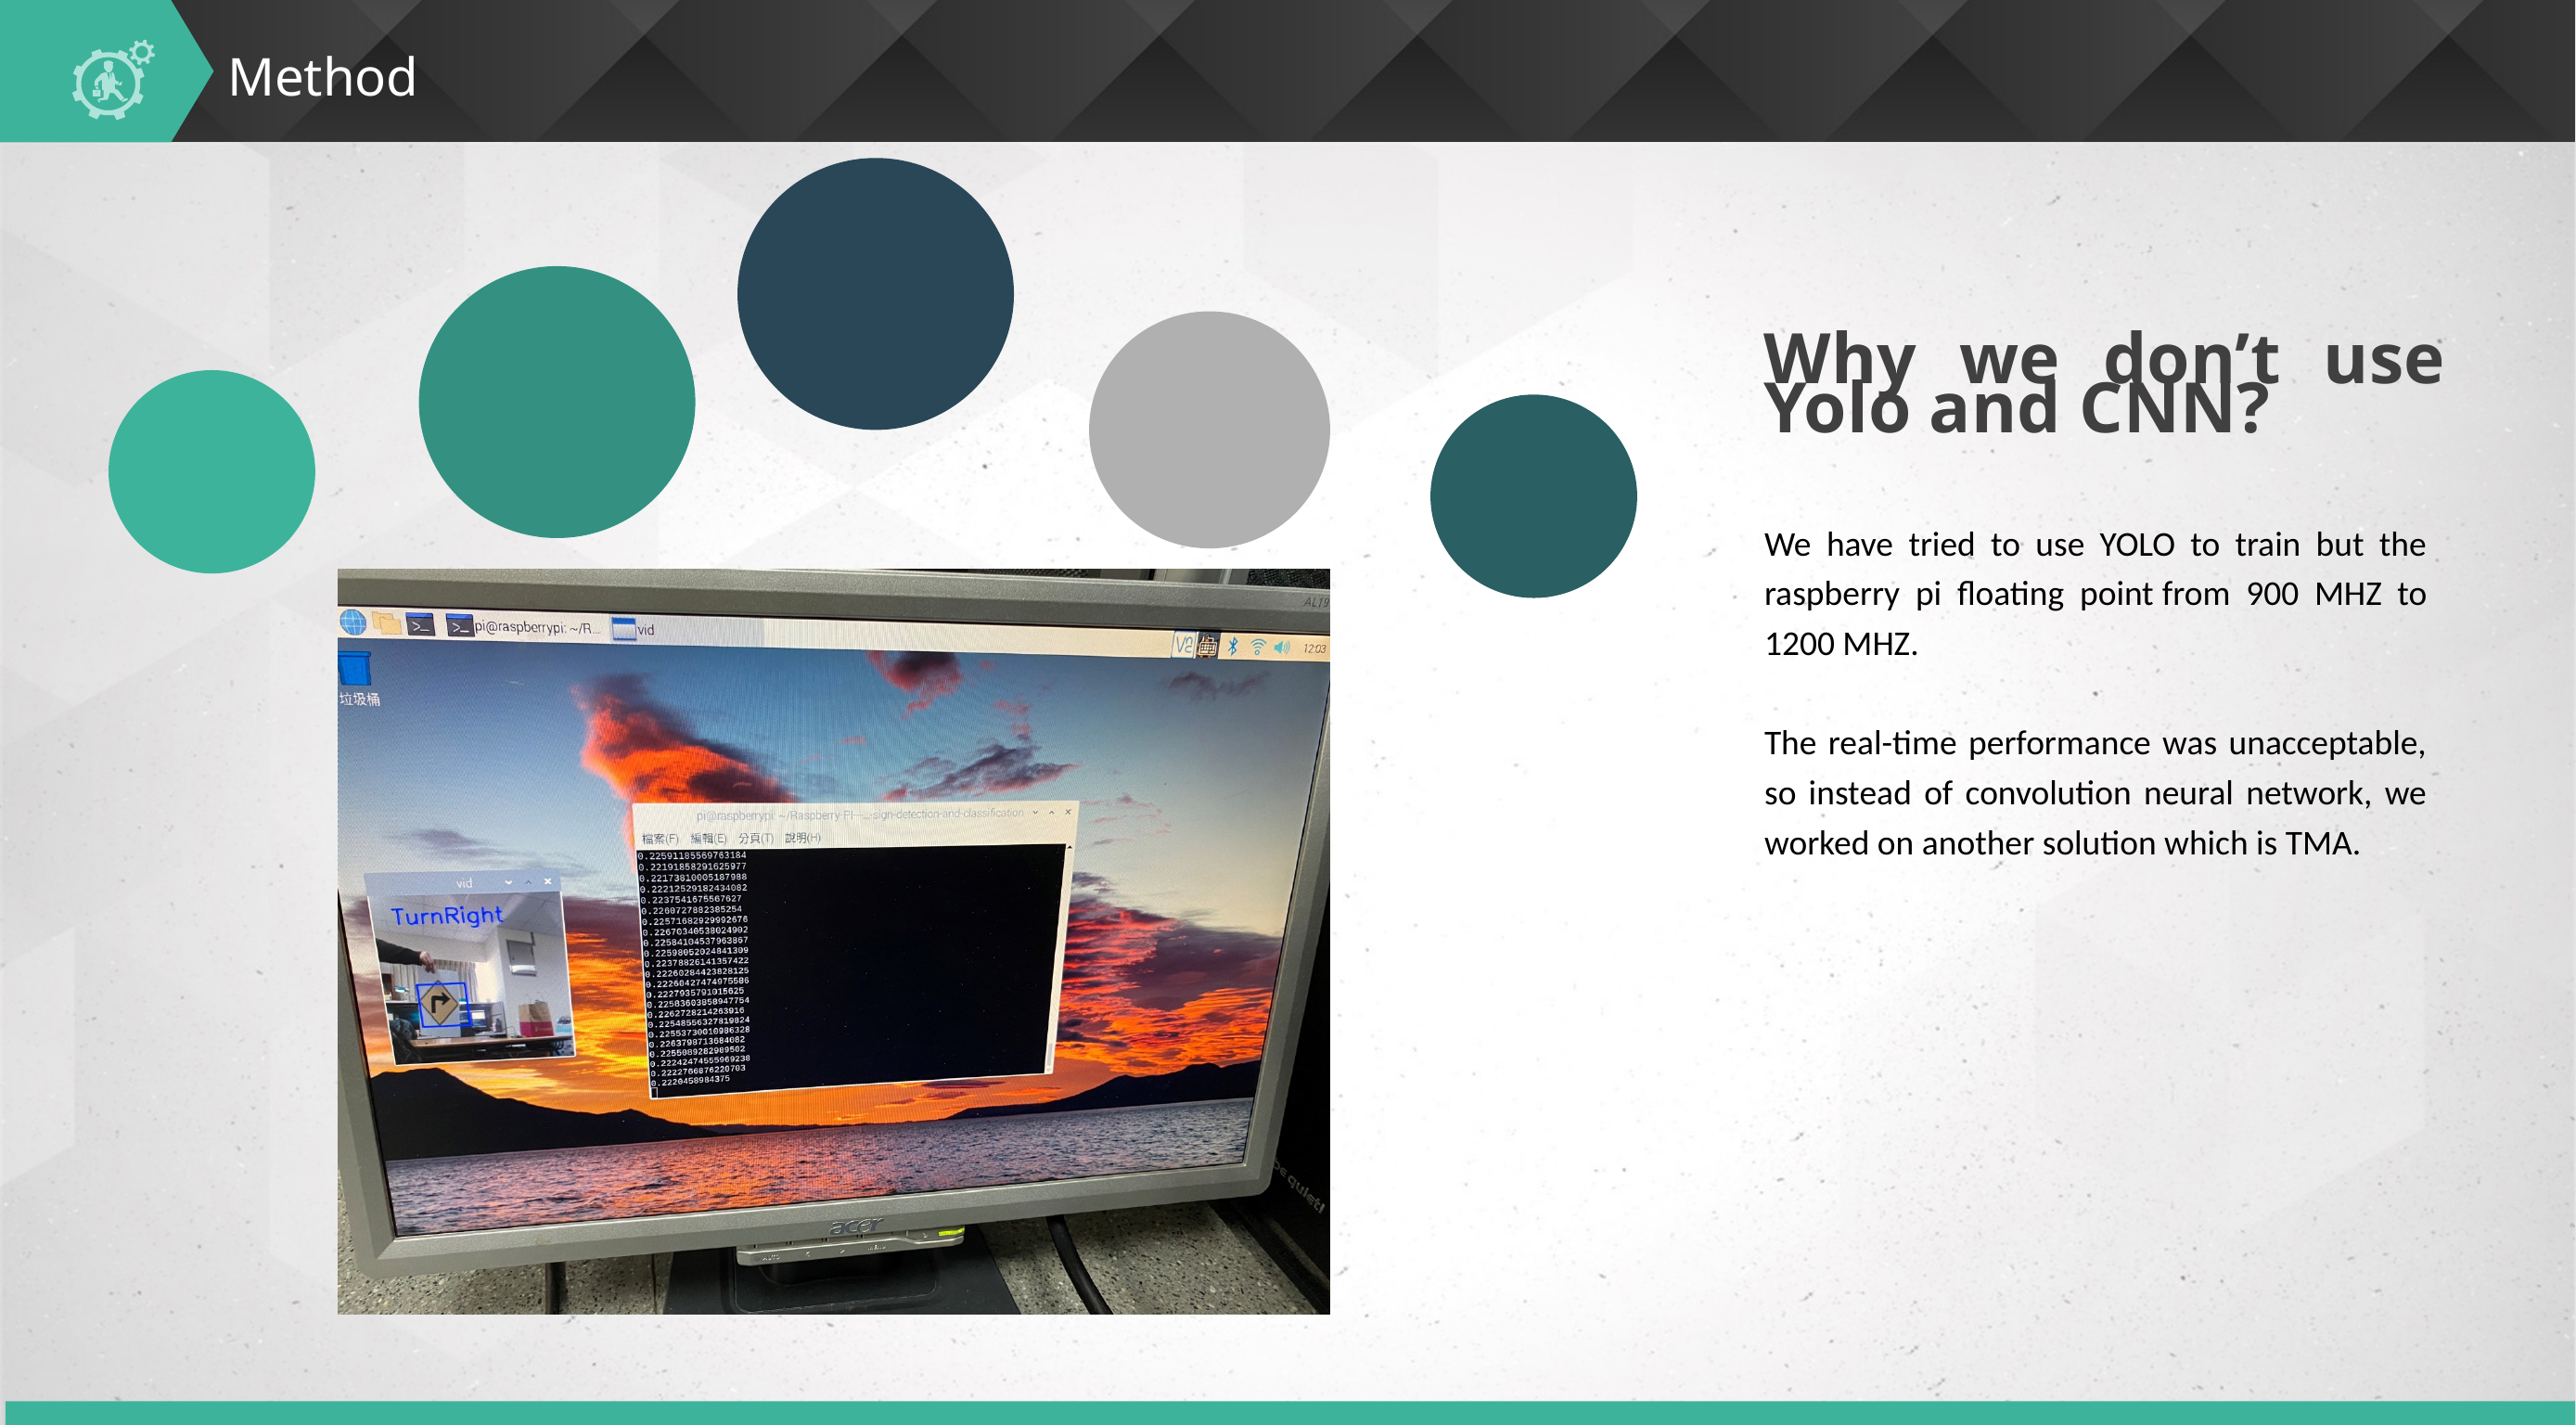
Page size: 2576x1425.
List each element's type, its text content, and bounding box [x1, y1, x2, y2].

text_box [417, 264, 698, 540]
text_box Why we don’t use Yolo and CNN? [1763, 347, 2446, 448]
text_box [71, 39, 156, 121]
text_box [107, 368, 317, 575]
text_box [736, 156, 1016, 431]
title Method [213, 37, 986, 114]
text_box [1429, 392, 1639, 600]
text_box [1087, 309, 1332, 550]
text_box [4, 1400, 2576, 1425]
picture [0, 0, 2576, 1425]
text_box We have tried to use YOLO to train but the raspberry pi floating point from 900 MHZ to 1200 MHZ. The real-time performance was unacceptable, so instead of convolution neural network, we worked on another solution which is TMA. [1763, 513, 2428, 862]
